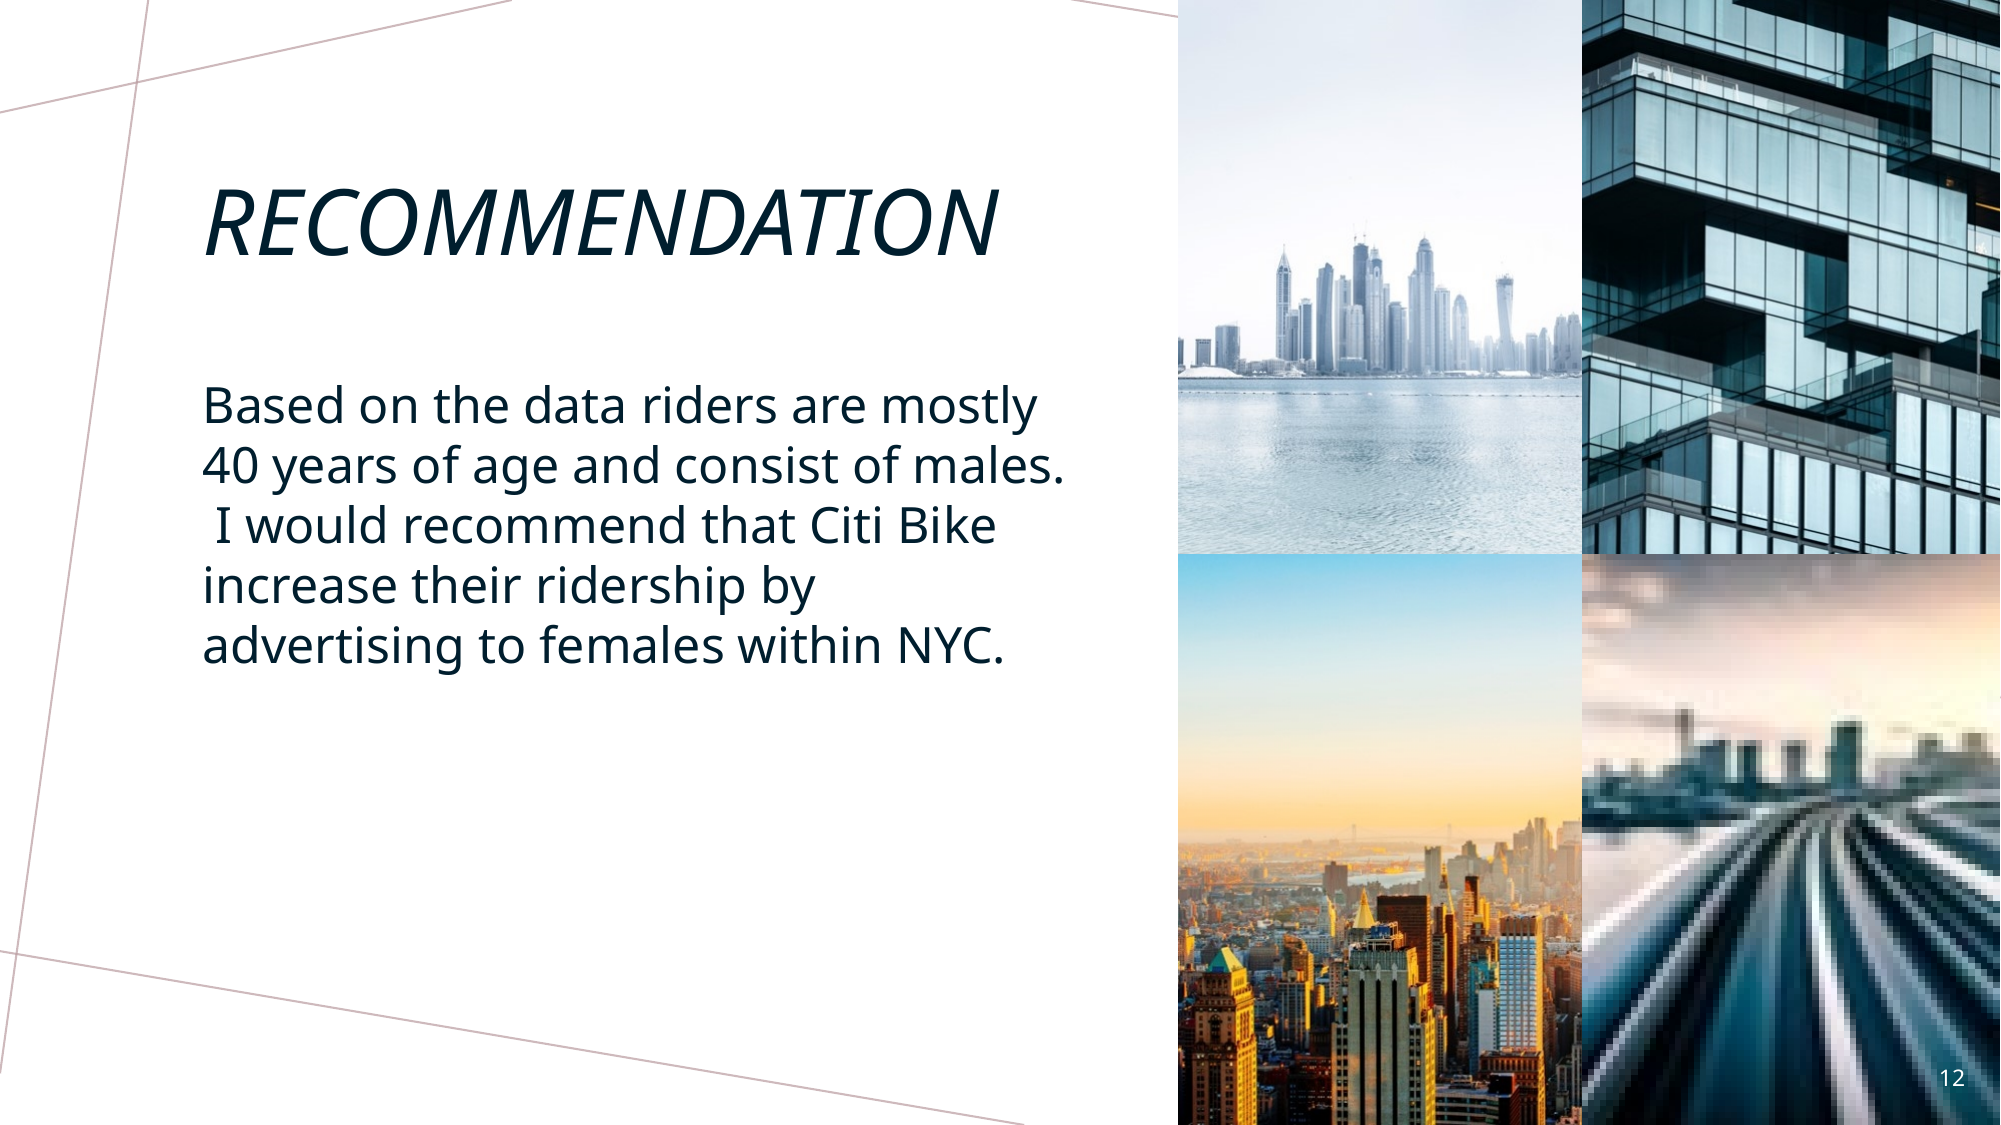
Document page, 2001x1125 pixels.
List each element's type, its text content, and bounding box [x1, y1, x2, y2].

list Based on the data riders are mostly 40 years of age and consist of males. I would recommend that Citi Bike increase their ridership by advertising to females within NYC. [187, 365, 1090, 993]
title recommendation [187, 87, 1178, 365]
picture [1178, 0, 2000, 1125]
